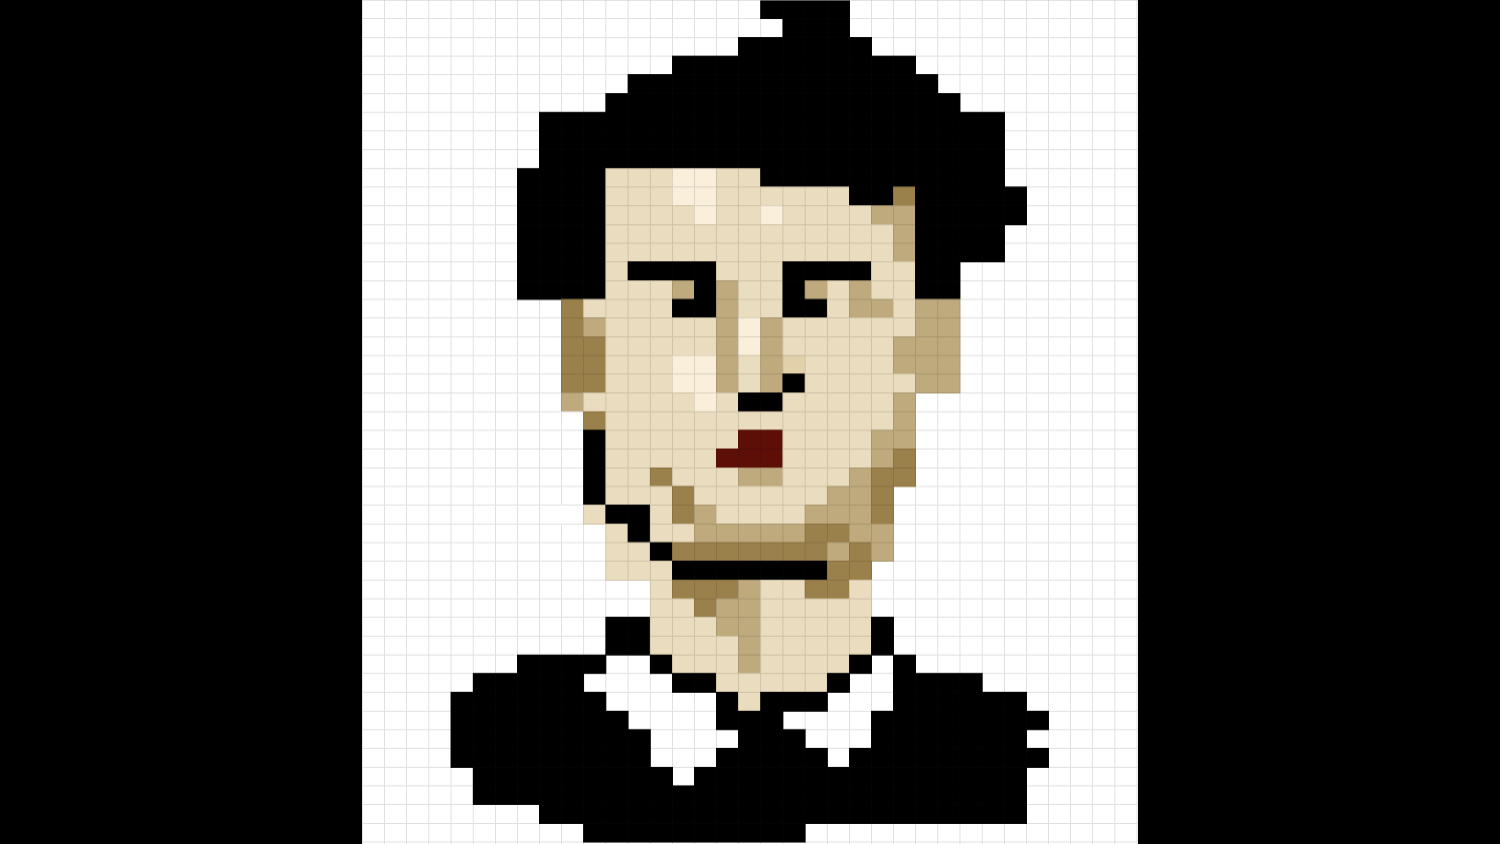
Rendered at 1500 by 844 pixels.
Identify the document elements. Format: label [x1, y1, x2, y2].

picture [361, 0, 1139, 844]
